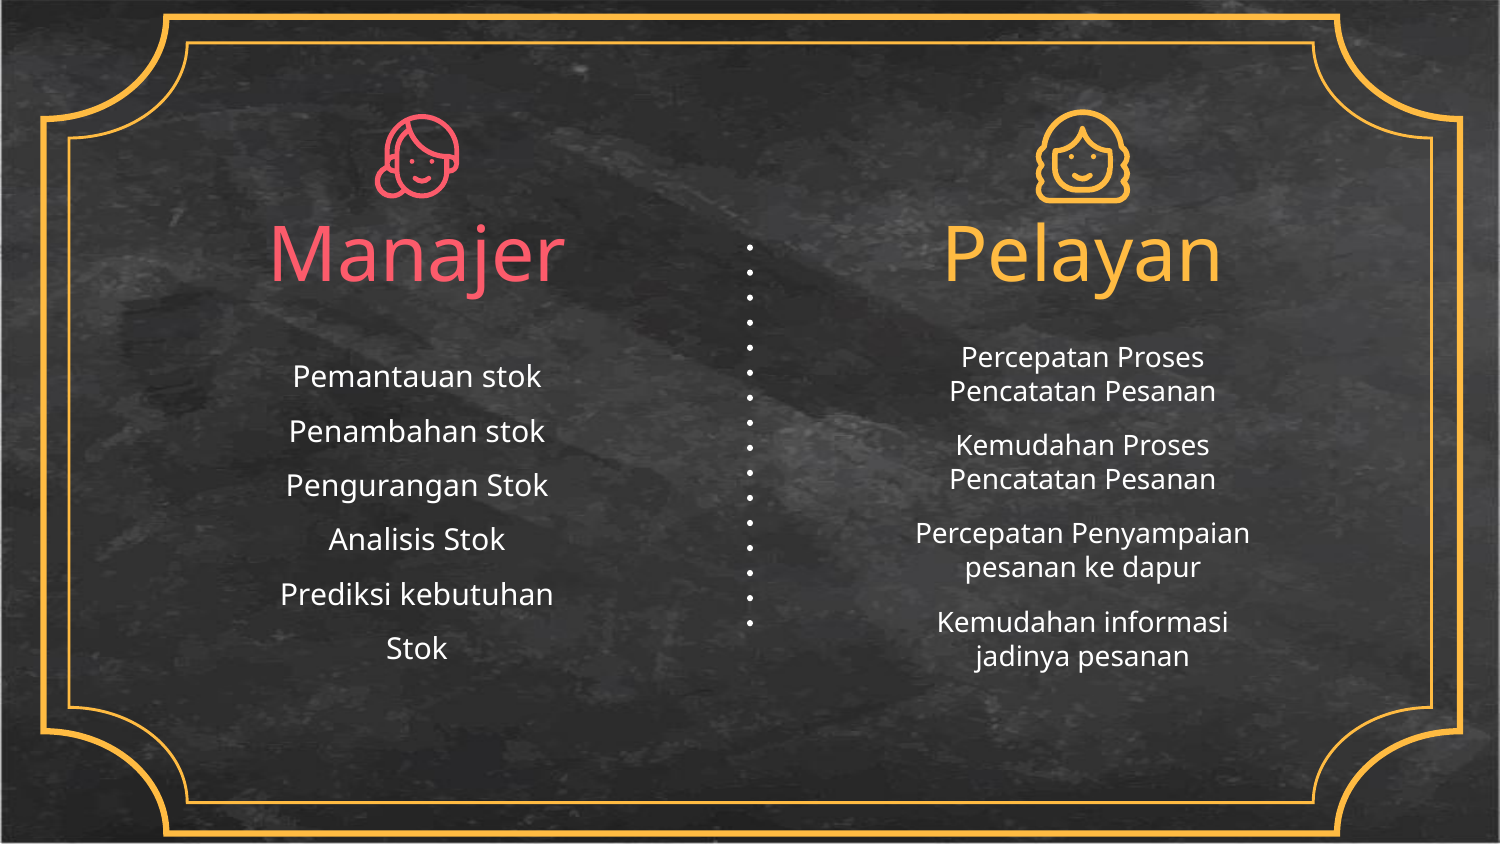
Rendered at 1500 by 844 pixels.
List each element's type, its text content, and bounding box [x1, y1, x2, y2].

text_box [1035, 109, 1131, 204]
title Manajer [186, 203, 648, 298]
picture [0, 0, 1500, 844]
list Percepatan Proses Pencatatan Pesanan Kemudahan Proses Pencatatan Pesanan Percepatan Penyampaian pesanan ke dapur Kemudahan informasi jadinya pesanan [896, 324, 1269, 724]
list Pemantauan stok Penambahan stok Pengurangan Stok Analisis Stok Prediksi kebutuhan Stok [230, 324, 604, 724]
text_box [374, 113, 460, 199]
title Pelayan [852, 203, 1314, 298]
